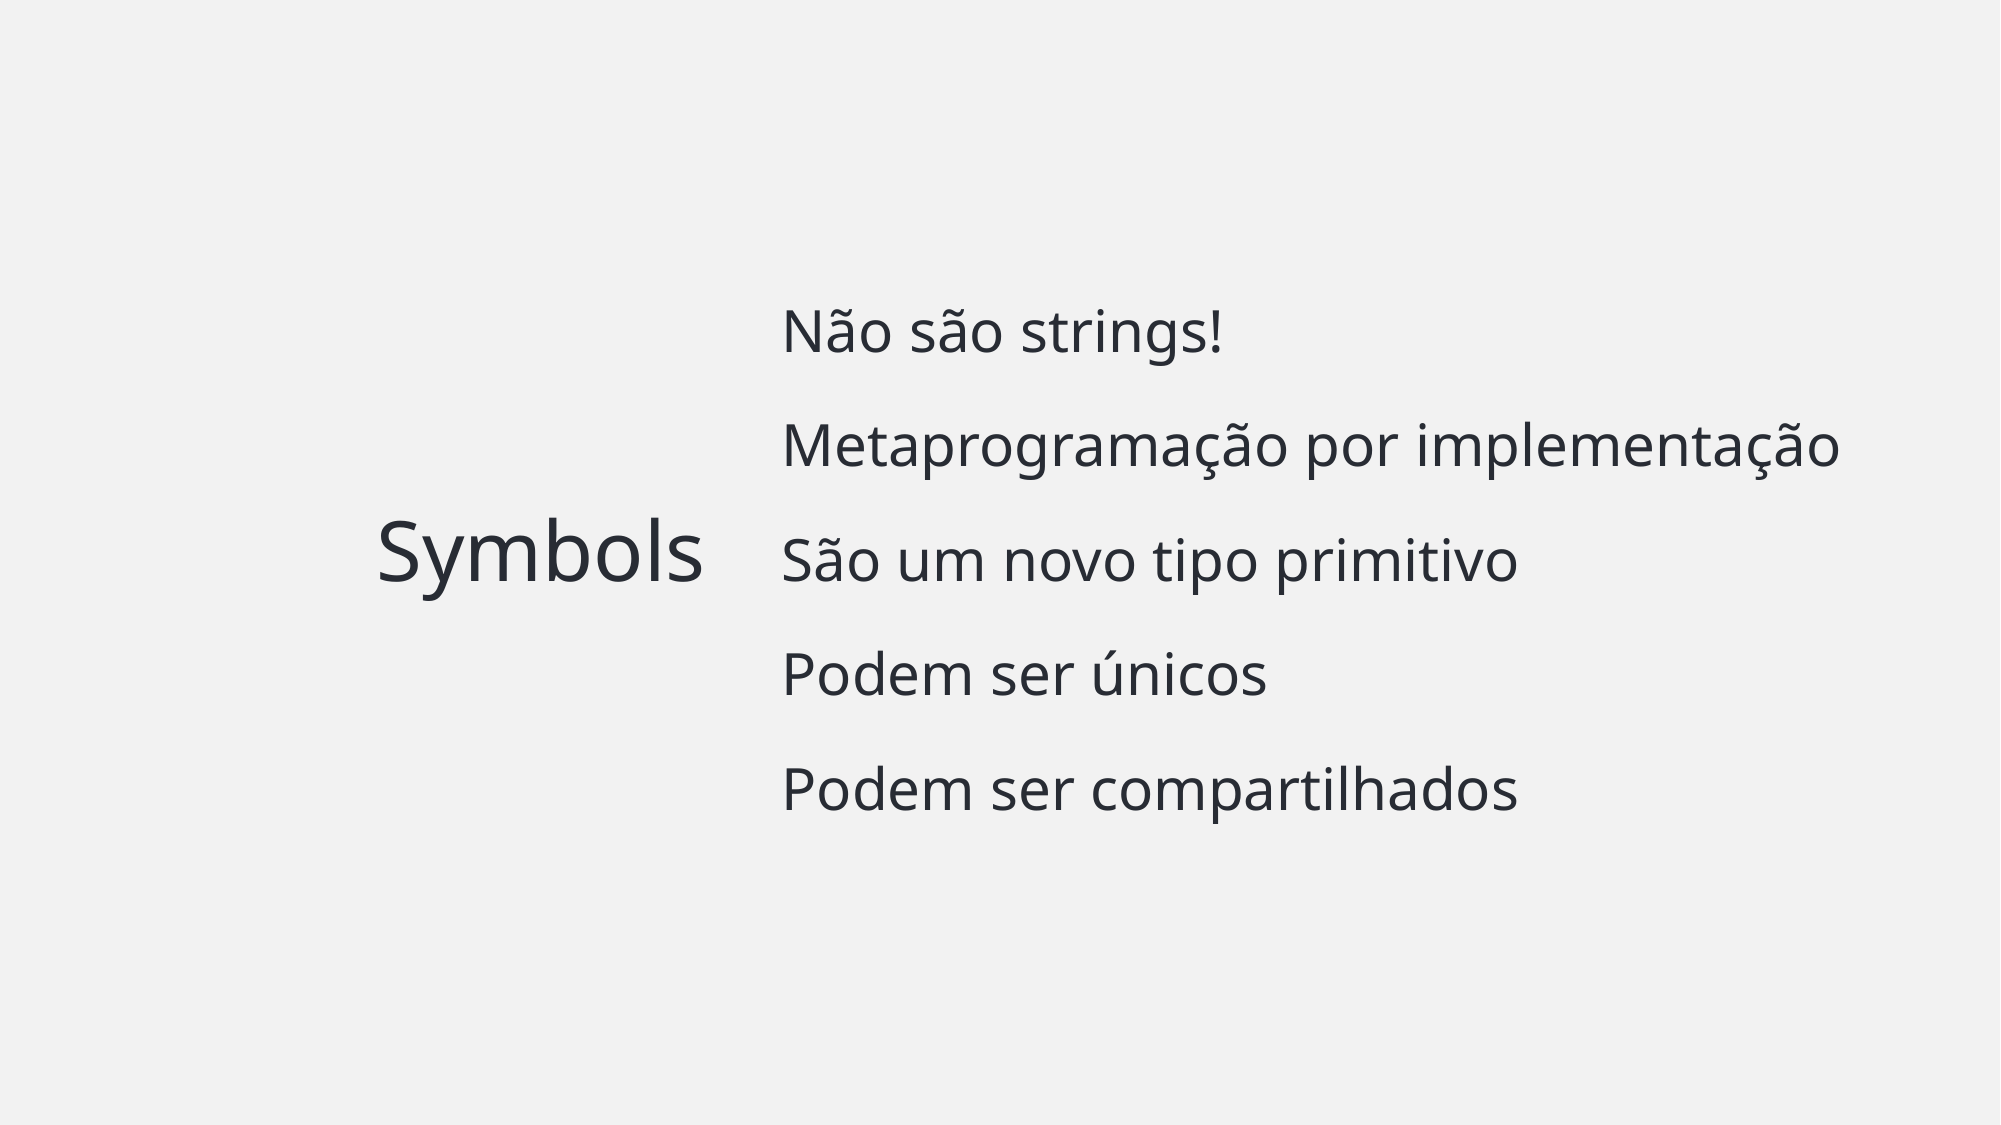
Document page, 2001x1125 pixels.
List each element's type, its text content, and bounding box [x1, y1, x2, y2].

title Symbols [137, 423, 721, 686]
list Não são strings! Metaprogramação por implementação São um novo tipo primitivo Podem ser únicos Podem ser compartilhados [766, 147, 1863, 962]
